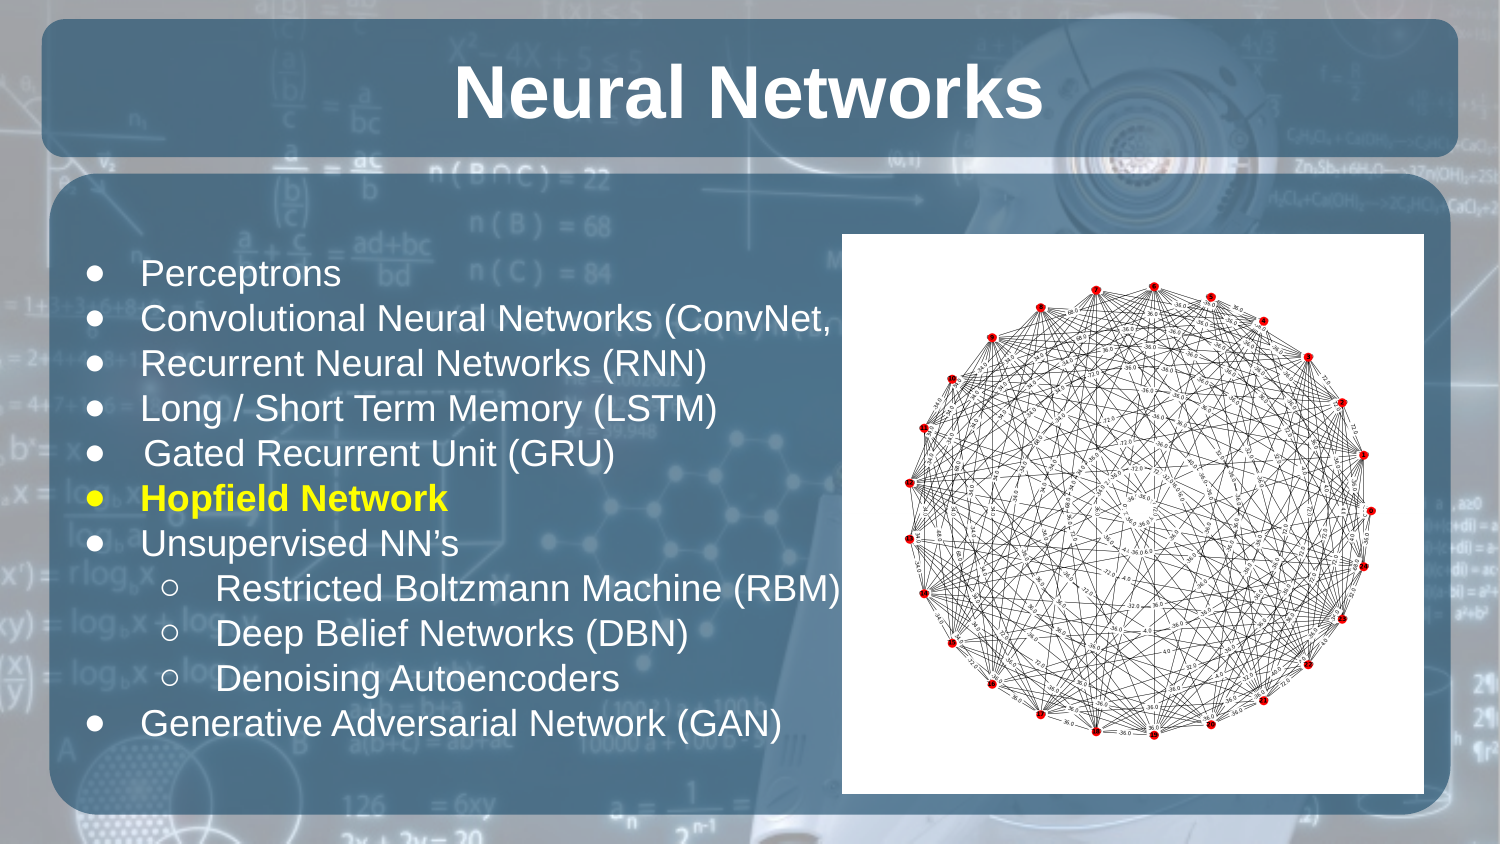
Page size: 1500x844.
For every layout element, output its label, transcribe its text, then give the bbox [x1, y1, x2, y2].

title Neural Networks [49, 43, 1451, 134]
picture [0, 0, 1500, 844]
text_box Perceptrons Convolutional Neural Networks (ConvNet, CNN) Recurrent Neural Networks (RNN) Long / Short Term Memory (LSTM) Gated Recurrent Unit (GRU) Hopfield Network Unsupervised NN’s Restricted Boltzmann Machine (RBM) Deep Belief Networks (DBN) Denoising Autoencoders Generative Adversarial Network (GAN) [50, 189, 1464, 834]
